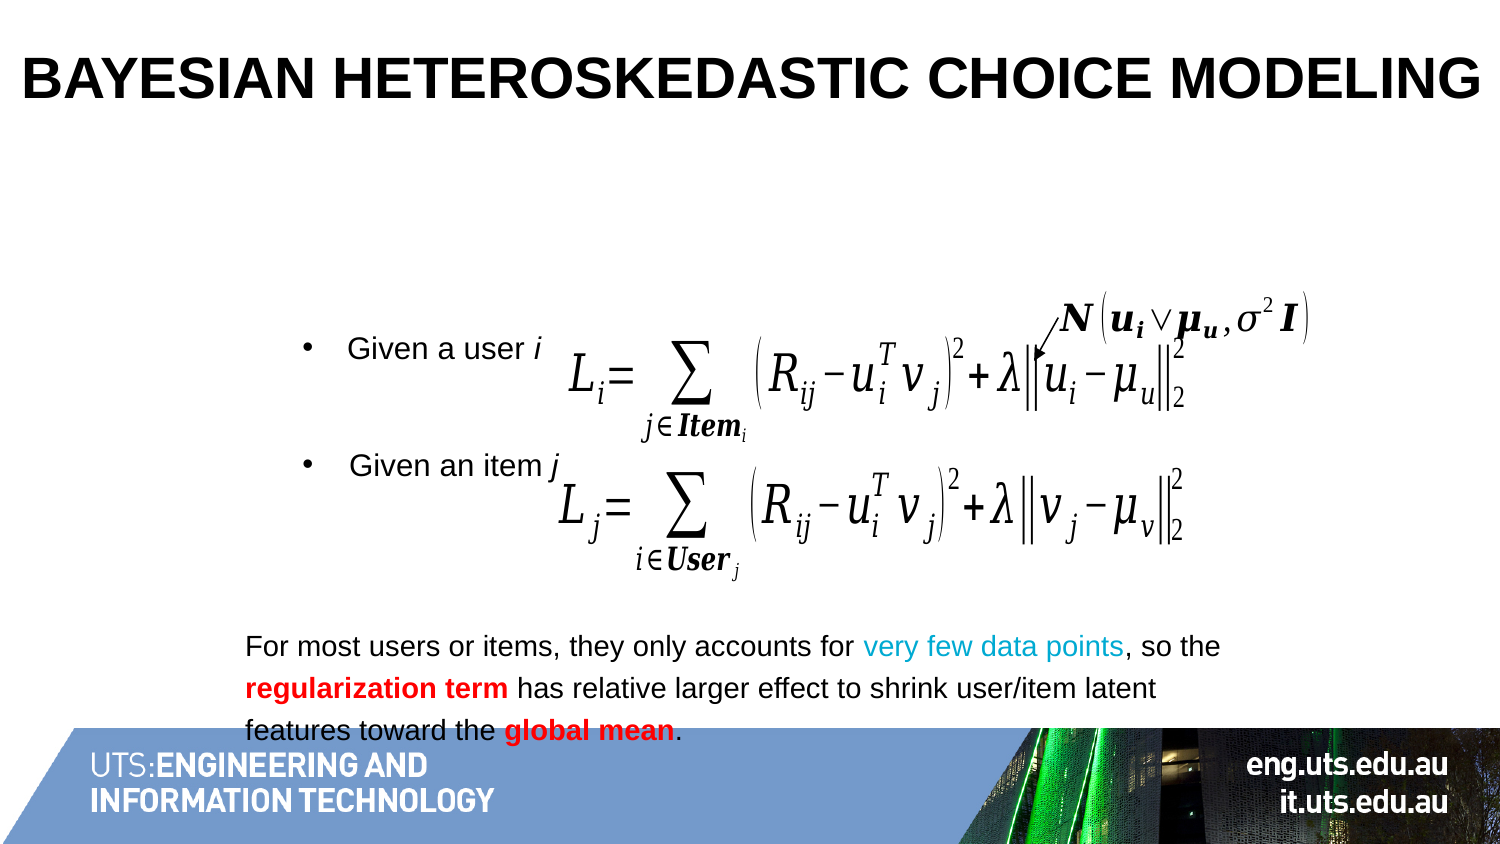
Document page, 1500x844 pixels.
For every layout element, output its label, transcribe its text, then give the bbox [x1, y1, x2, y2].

picture [0, 0, 1500, 844]
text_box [1033, 315, 1059, 362]
title Bayesian Heteroskedastic Choice Modeling [21, 52, 1490, 110]
